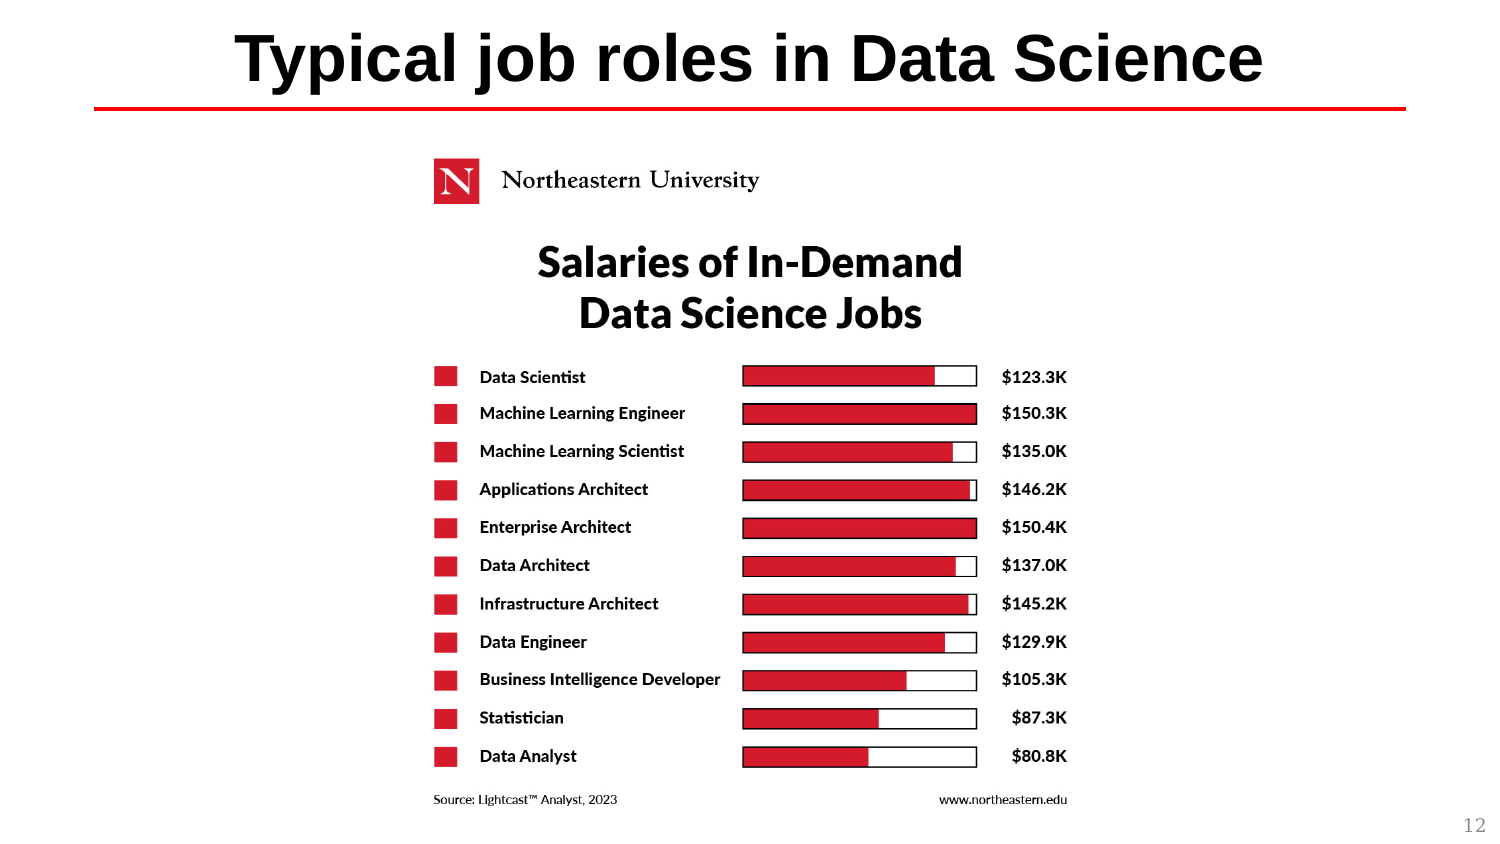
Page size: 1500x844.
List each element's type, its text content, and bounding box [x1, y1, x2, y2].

text_box Typical job roles in Data Science [93, 0, 1407, 109]
picture [388, 113, 1112, 838]
slide_number 12 [1447, 805, 1500, 844]
